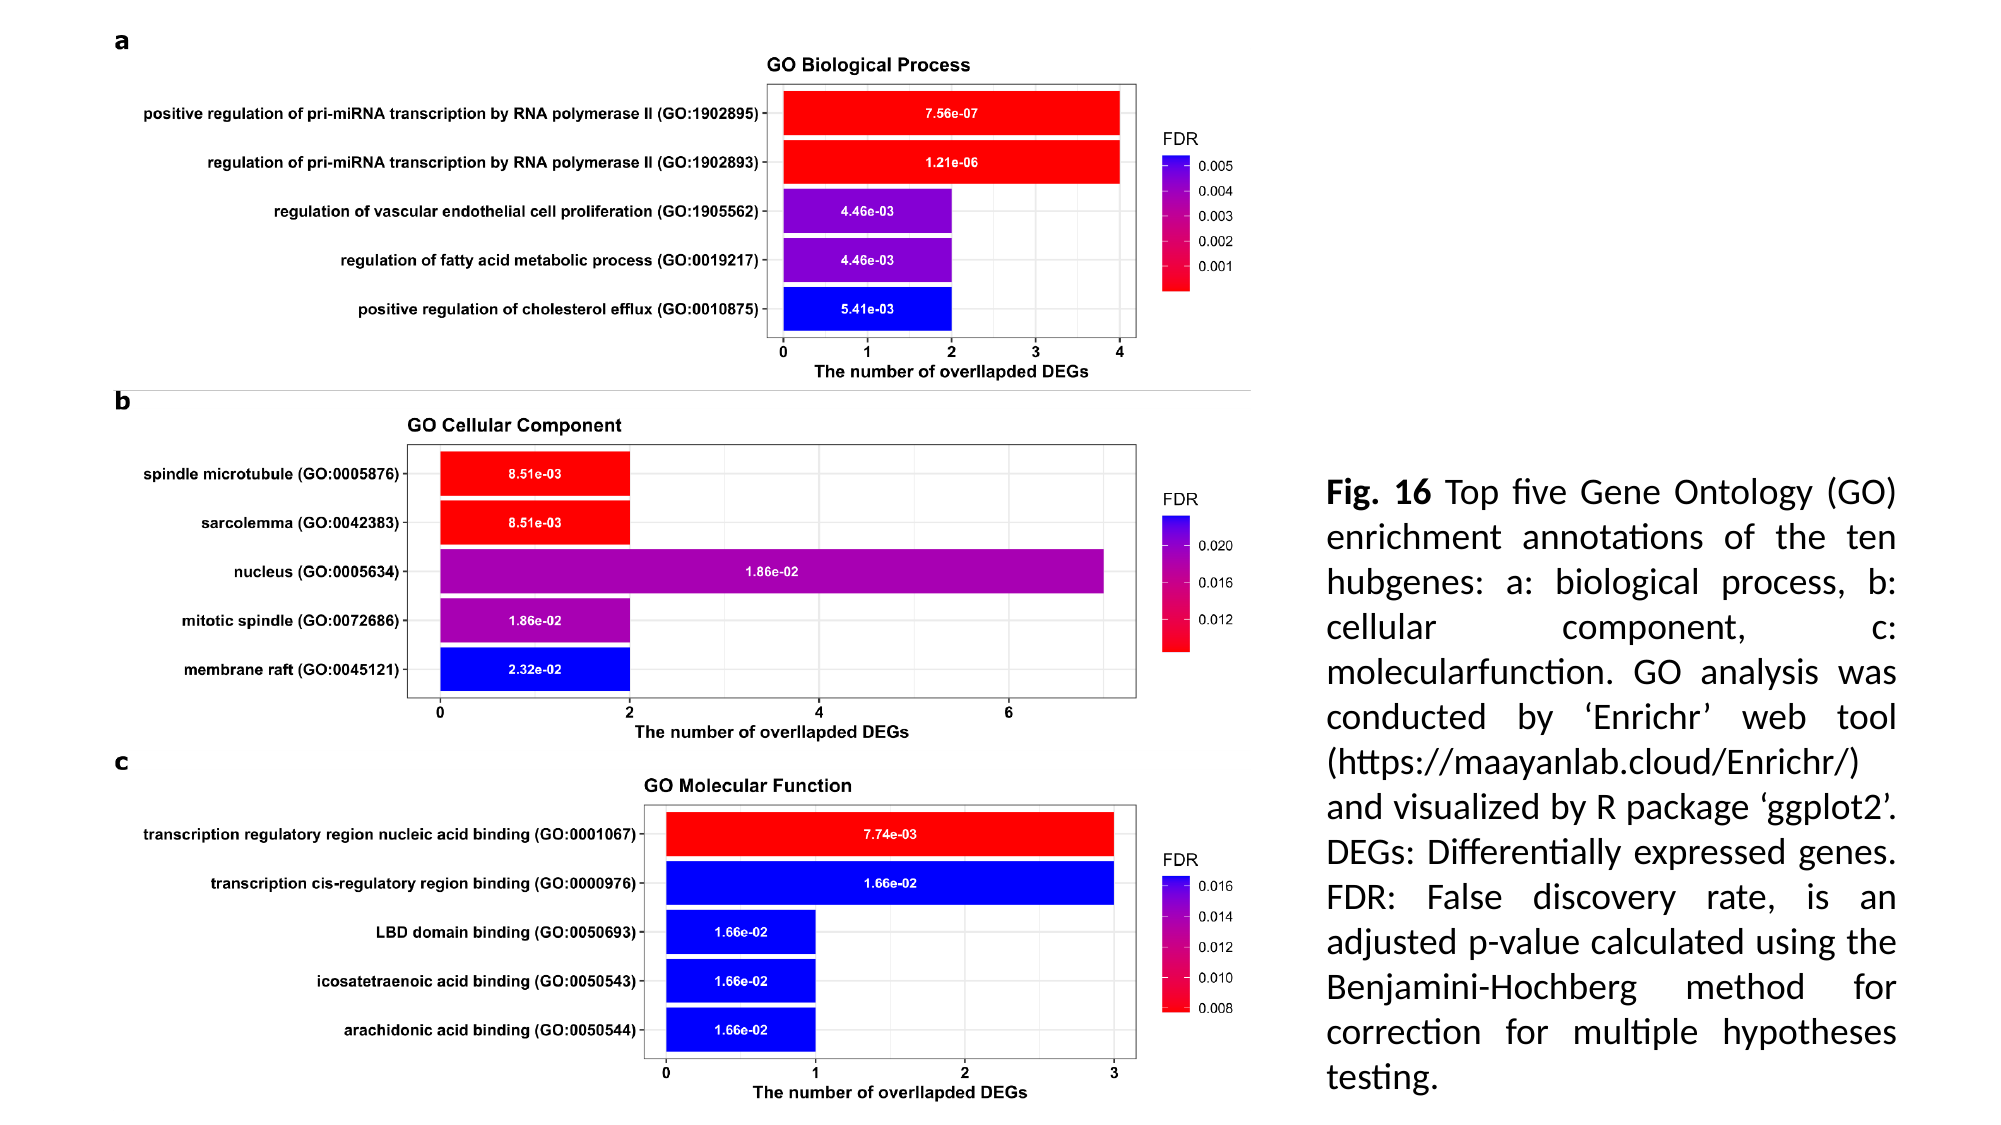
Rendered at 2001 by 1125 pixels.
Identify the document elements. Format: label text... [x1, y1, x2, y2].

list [113, 35, 1251, 1111]
text_box Fig. 16 Top five Gene Ontology (GO) enrichment annotations of the ten hubgenes: a: biological process, b: cellular component, c: molecularfunction. GO analysis was conducted by ‘Enrichr’ web tool (https://maayanlab.cloud/Enrichr/) and visualized by R package ‘ggplot2’. DEGs: Differentially expressed genes. FDR: False discovery rate, is an adjusted p-value calculated using the Benjamini-Hochberg method for correction for multiple hypotheses testing. [1311, 459, 1913, 1105]
